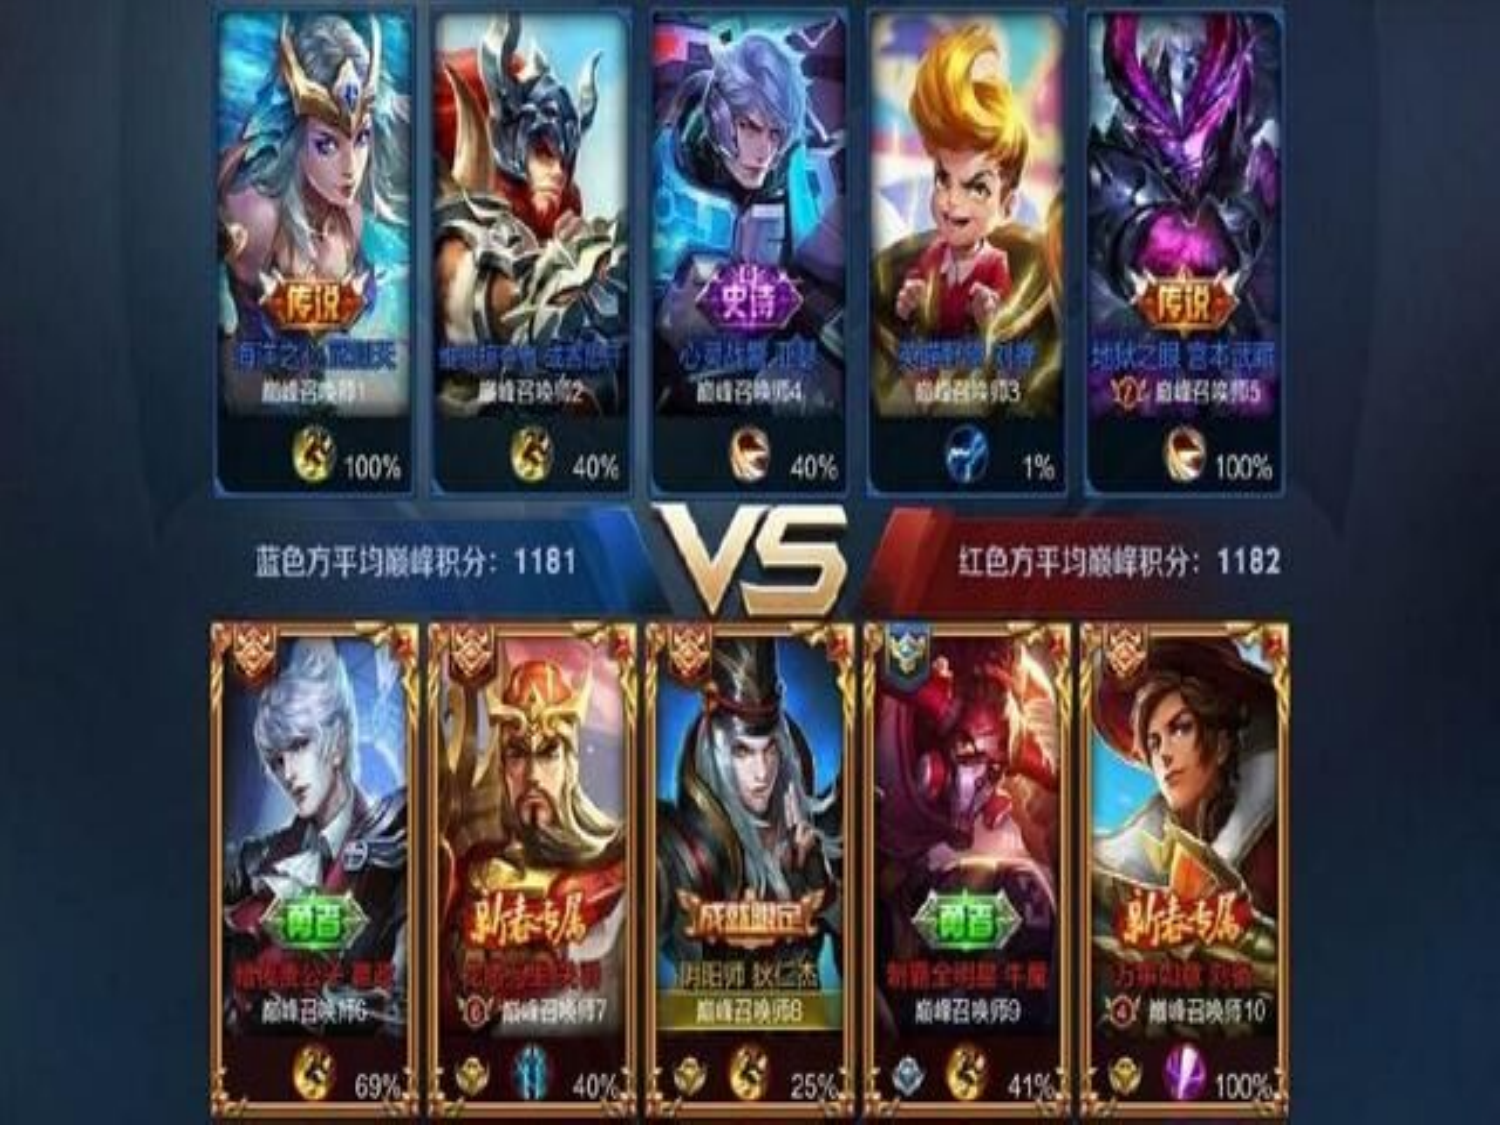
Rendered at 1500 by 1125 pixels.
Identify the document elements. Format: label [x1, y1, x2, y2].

list [0, 0, 1500, 1125]
